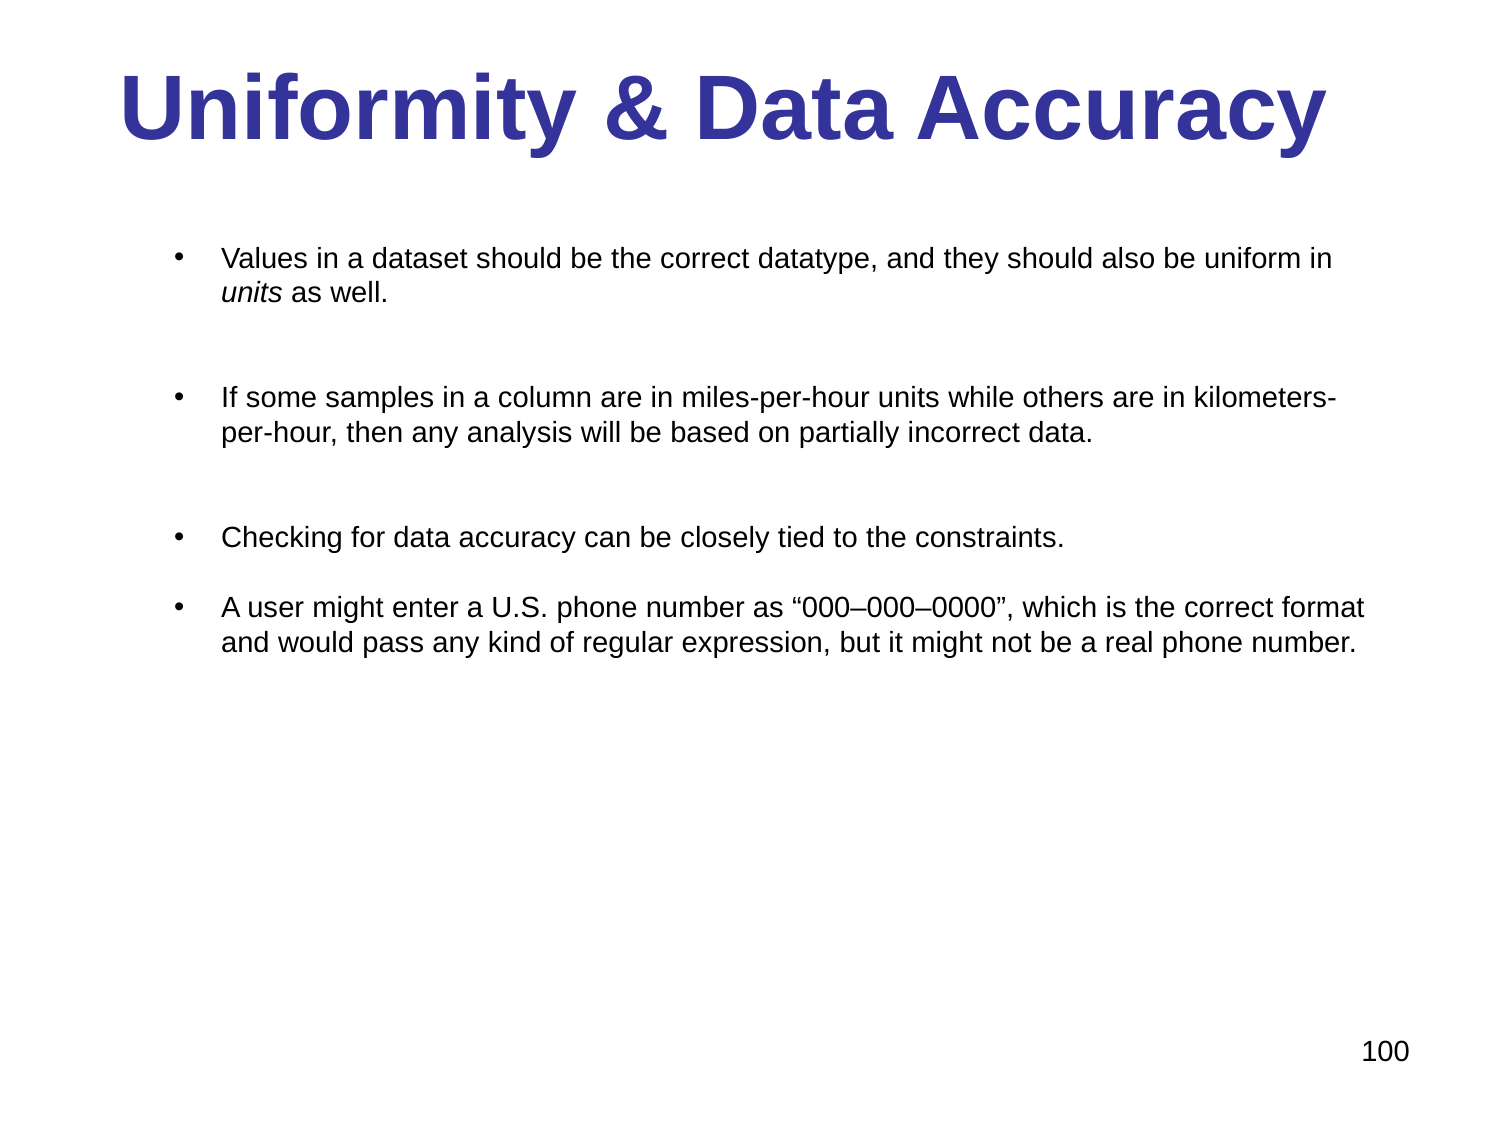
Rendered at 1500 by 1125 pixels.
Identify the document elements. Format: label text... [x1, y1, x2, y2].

slide_number 100 [1074, 1024, 1425, 1103]
text_box [49, 172, 1447, 279]
text_box Values in a dataset should be the correct datatype, and they should also be uniform in units as well. If some samples in a column are in miles-per-hour units while others are in kilometers-per-hour, then any analysis will be based on partially incorrect data. Checking for data accuracy can be closely tied to the constraints. A user might enter a U.S. phone number as “000–000–0000”, which is the correct format and would pass any kind of regular expression, but it might not be a real phone number. [159, 231, 1400, 736]
title Uniformity & Data Accuracy [75, 8, 1425, 197]
text_box [135, 229, 1400, 336]
